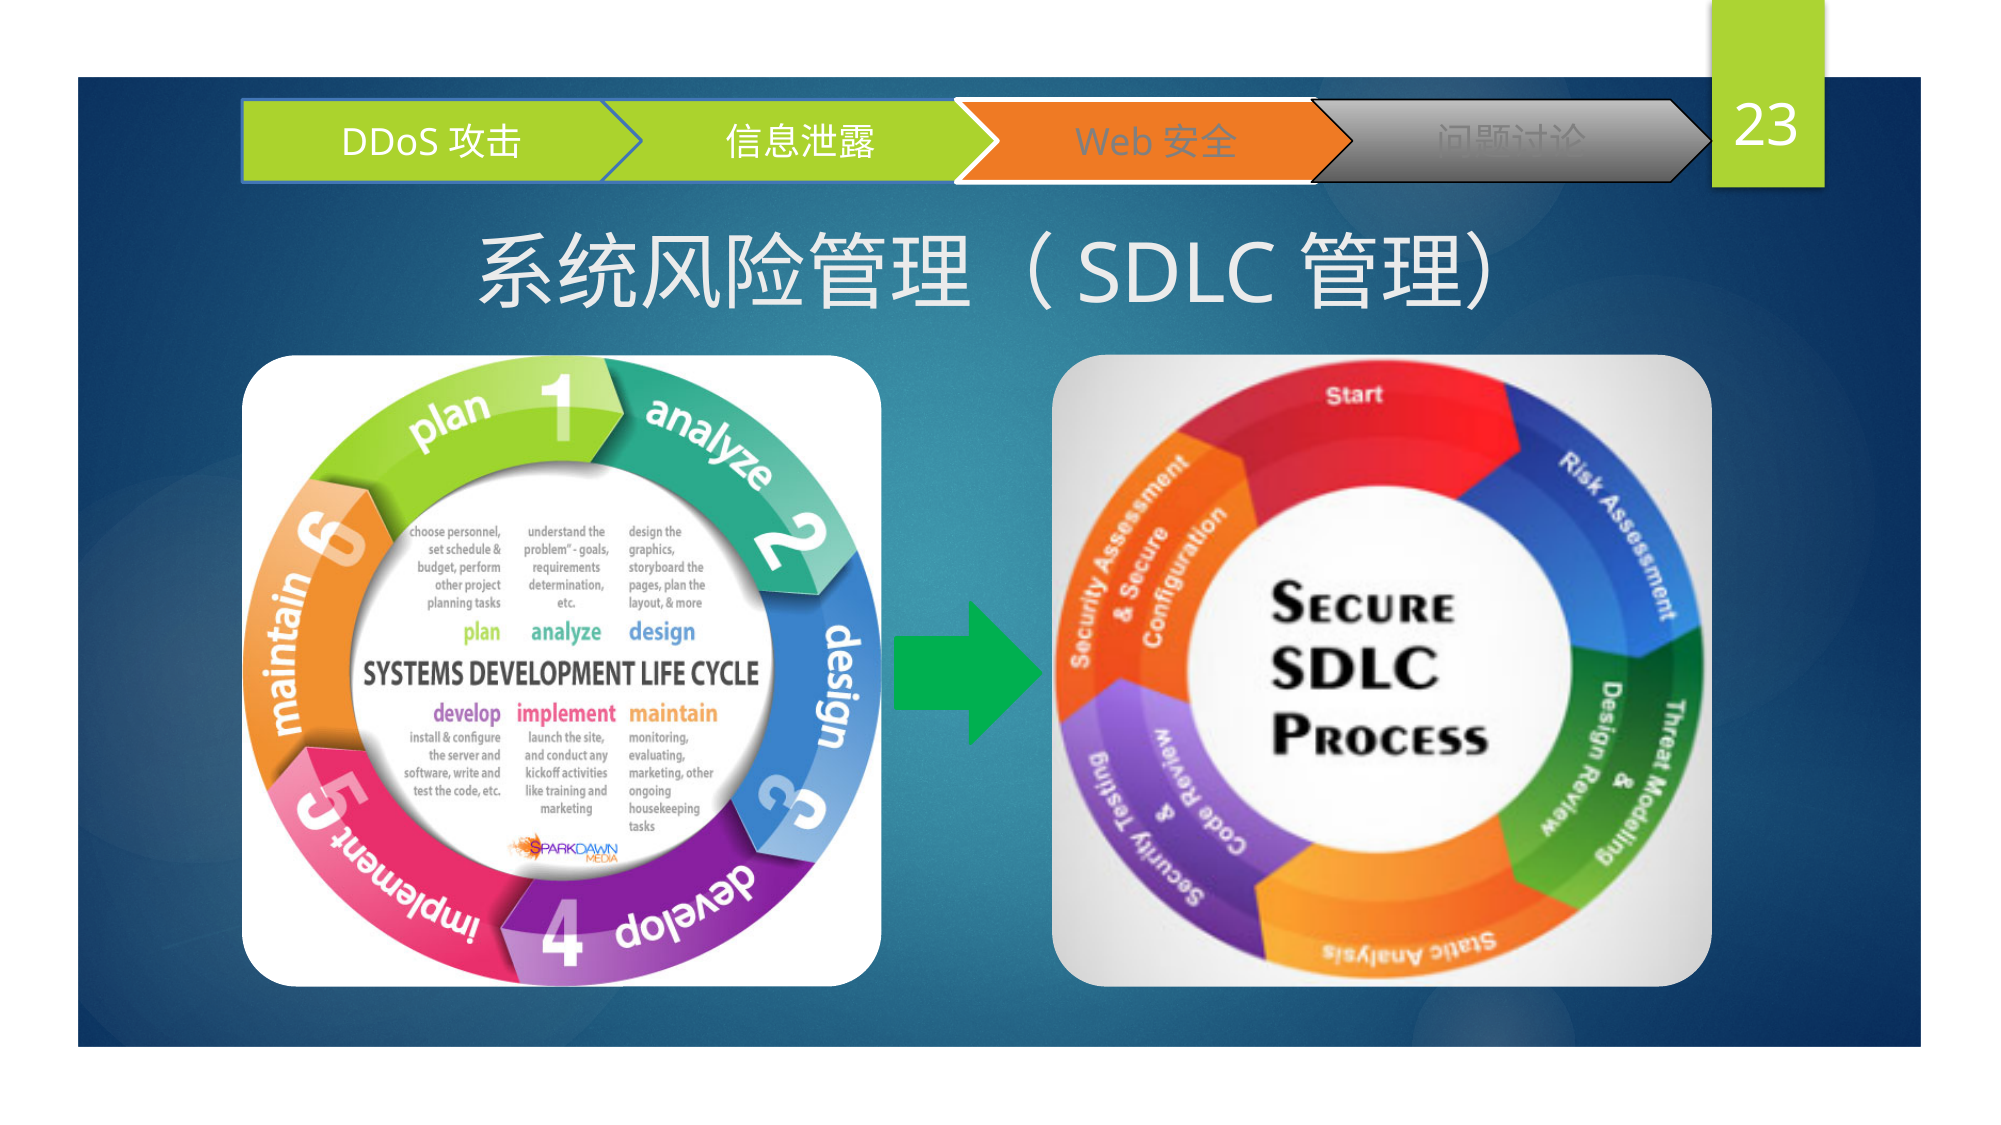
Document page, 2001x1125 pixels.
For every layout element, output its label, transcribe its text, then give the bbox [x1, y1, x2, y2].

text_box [241, 99, 1713, 183]
picture [241, 355, 882, 987]
picture [1051, 354, 1713, 987]
text_box [894, 601, 1043, 745]
title 系统风险管理（SDLC管理） [372, 210, 1648, 327]
slide_number 23 [1698, 48, 1836, 174]
